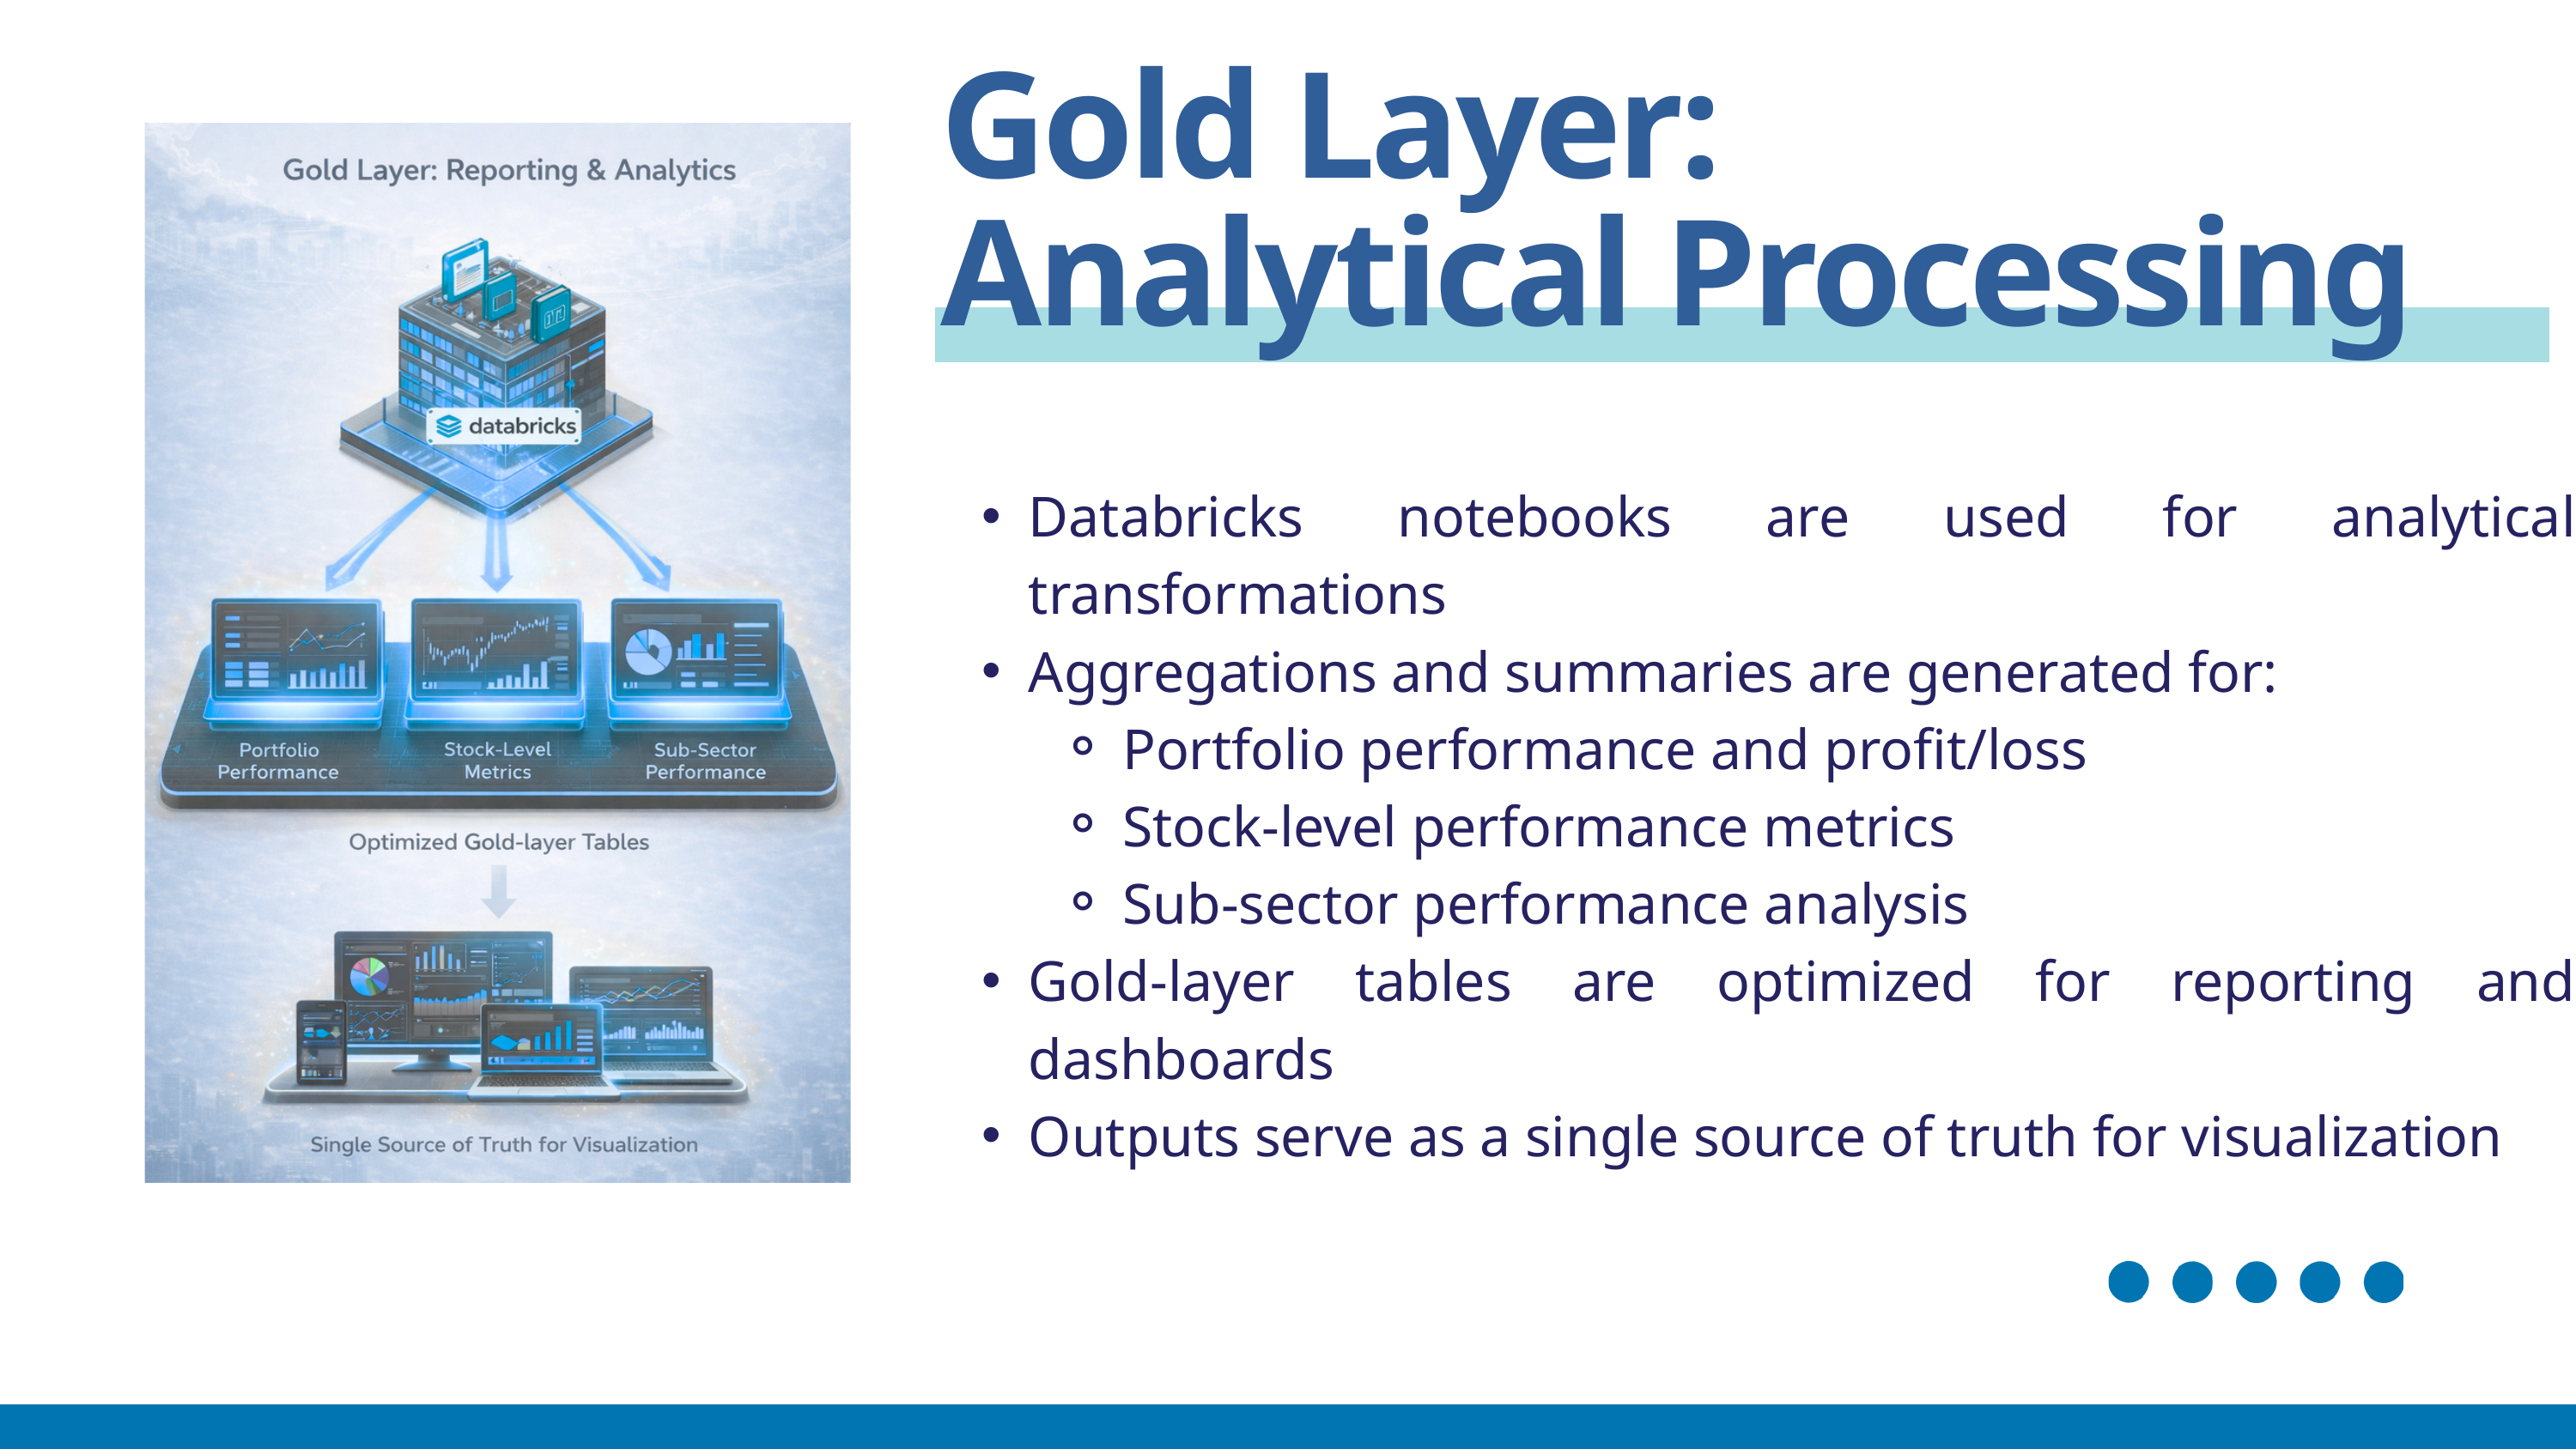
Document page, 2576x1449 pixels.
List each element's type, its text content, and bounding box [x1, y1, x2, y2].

text_box [2108, 1259, 2404, 1304]
text_box [144, 123, 851, 1183]
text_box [934, 307, 2550, 362]
text_box Databricks notebooks are used for analytical transformations Aggregations and summaries are generated for: Portfolio performance and profit/loss Stock-level performance metrics Sub-sector performance analysis Gold-layer tables are optimized for reporting and dashboards Outputs serve as a single source of truth for visualization [934, 470, 2576, 1246]
text_box Gold Layer: Analytical Processing [940, 61, 2549, 306]
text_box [0, 1404, 2576, 1449]
